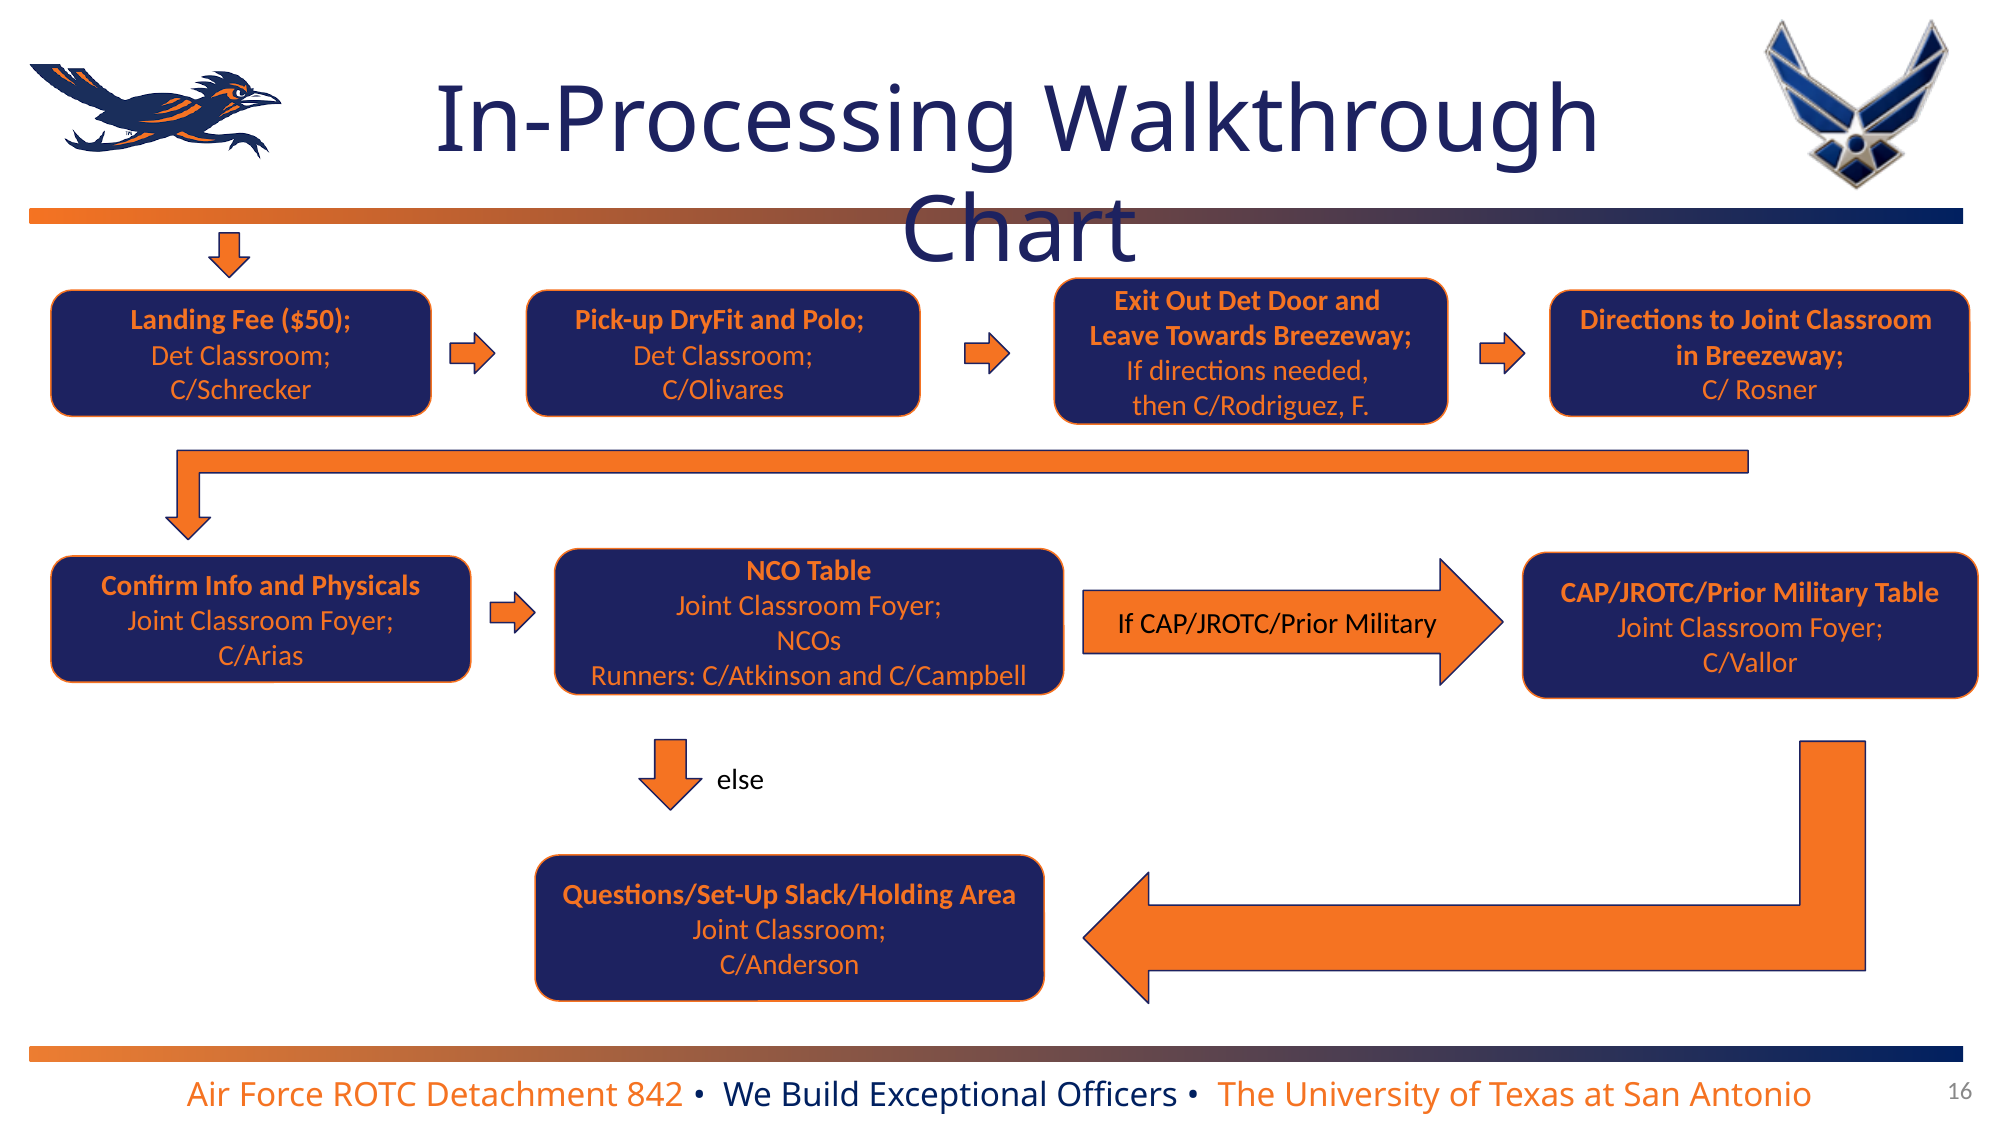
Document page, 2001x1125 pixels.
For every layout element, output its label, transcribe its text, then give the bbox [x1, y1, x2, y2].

text_box [1480, 332, 1525, 374]
text_box Pick-up DryFit and Polo; Det Classroom; C/Olivares [526, 290, 921, 417]
text_box Confirm Info and Physicals Joint Classroom Foyer; C/Arias [50, 556, 471, 683]
text_box In-Processing Walkthrough Chart [313, 52, 1726, 288]
slide_number ‹#› [1745, 1059, 1988, 1120]
text_box [29, 208, 313, 224]
text_box Questions/Set-Up Slack/Holding Area Joint Classroom; C/Anderson [535, 854, 1045, 1002]
text_box If CAP/JROTC/Prior Military [1083, 558, 1504, 686]
text_box Directions to Joint Classroom in Breezeway; C/ Rosner [1549, 290, 1970, 417]
text_box NCO Table Joint Classroom Foyer; NCOs Runners: C/Atkinson and C/Campbell [554, 548, 1064, 695]
text_box [29, 1046, 1964, 1062]
text_box [208, 232, 250, 278]
text_box [638, 739, 701, 811]
text_box [1083, 741, 1866, 1004]
text_box Air Force ROTC Detachment 842 • We Build Exceptional Officers • The University of Texas at San Antonio [0, 1065, 2000, 1121]
picture [1724, 18, 1988, 205]
text_box [450, 332, 495, 374]
text_box Exit Out Det Door and Leave Towards Breezeway; If directions needed, then C/Rodriguez, F. [1054, 278, 1448, 425]
text_box Landing Fee ($50); Det Classroom; C/Schrecker [50, 290, 432, 417]
text_box [1726, 213, 1964, 224]
text_box [165, 450, 1749, 540]
text_box [490, 592, 535, 633]
text_box CAP/JROTC/Prior Military Table Joint Classroom Foyer; C/Vallor [1522, 552, 1979, 699]
text_box else [701, 744, 1039, 805]
picture [29, 64, 282, 161]
text_box [964, 332, 1010, 374]
